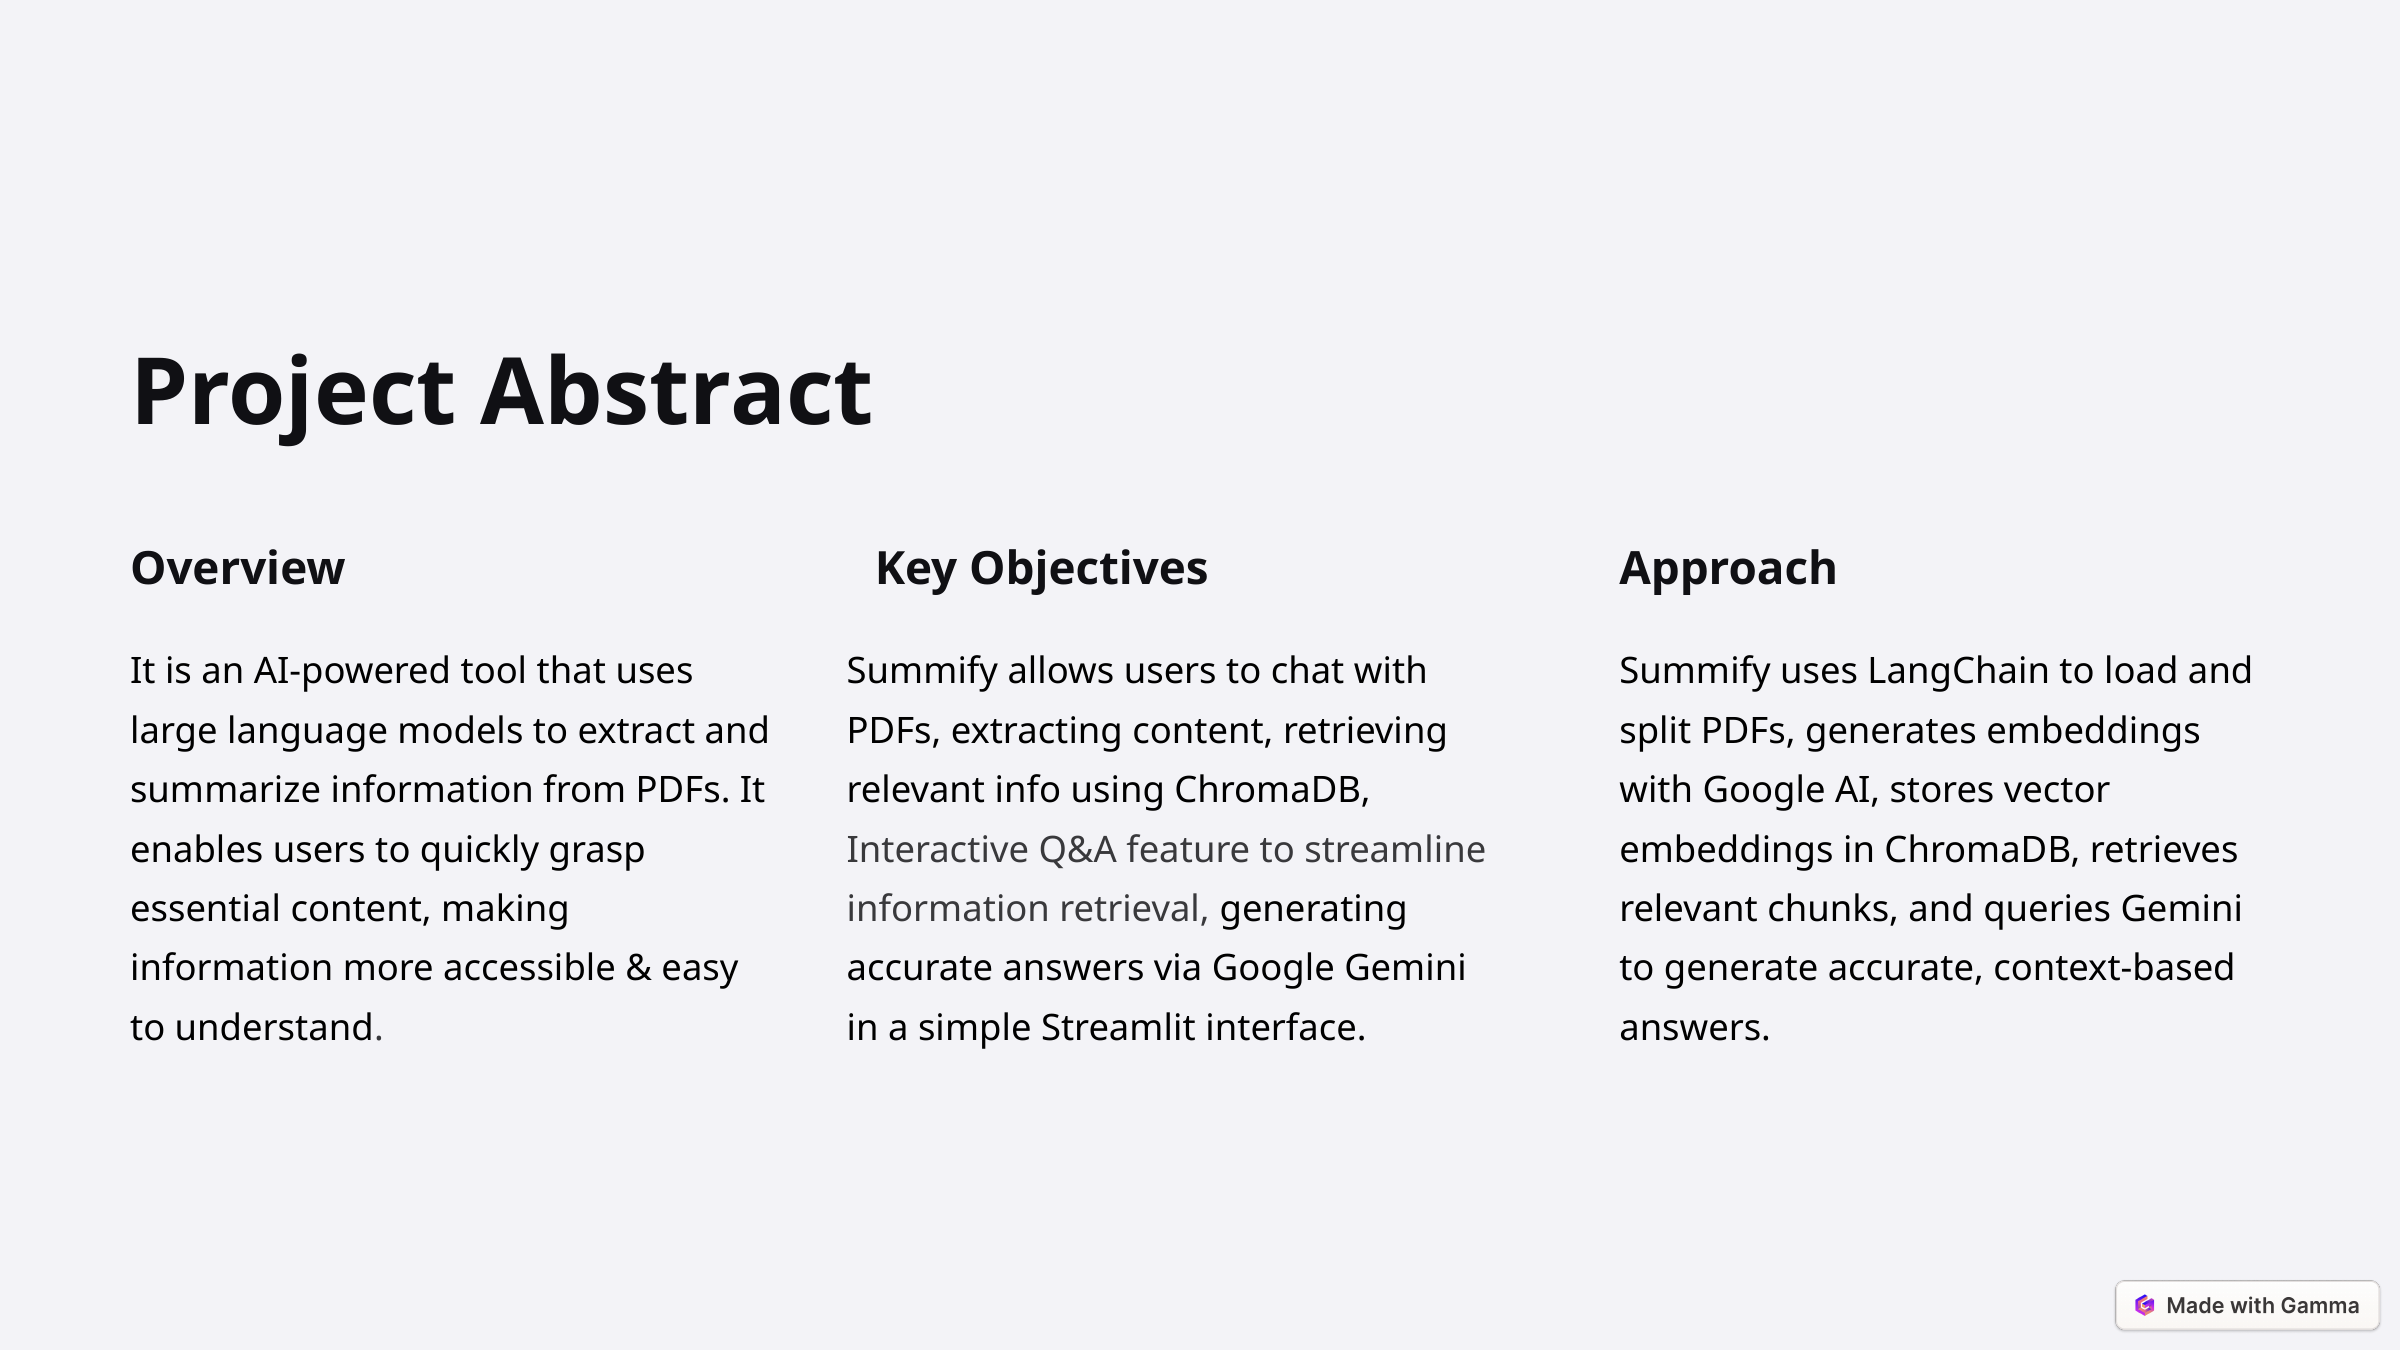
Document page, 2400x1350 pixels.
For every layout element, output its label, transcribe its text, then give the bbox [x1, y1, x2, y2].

text_box Overview [130, 536, 596, 595]
text_box Summify uses LangChain to load and split PDFs, generates embeddings with Google AI, stores vector embeddings in ChromaDB, retrieves relevant chunks, and queries Gemini to generate accurate, context-based answers. [1619, 631, 2272, 930]
picture [2106, 1271, 2389, 1339]
text_box It is an AI-powered tool that uses large language models to extract and summarize information from PDFs. It enables users to quickly grasp essential content, making information more accessible & easy to understand. [130, 631, 783, 989]
text_box Key Objectives [874, 536, 1340, 595]
text_box Project Abstract [130, 327, 1061, 444]
text_box Approach [1619, 536, 2085, 595]
text_box Summify allows users to chat with PDFs, extracting content, retrieving relevant info using ChromaDB, Interactive Q&A feature to streamline information retrieval, generating accurate answers via Google Gemini in a simple Streamlit interface. [846, 631, 1500, 870]
